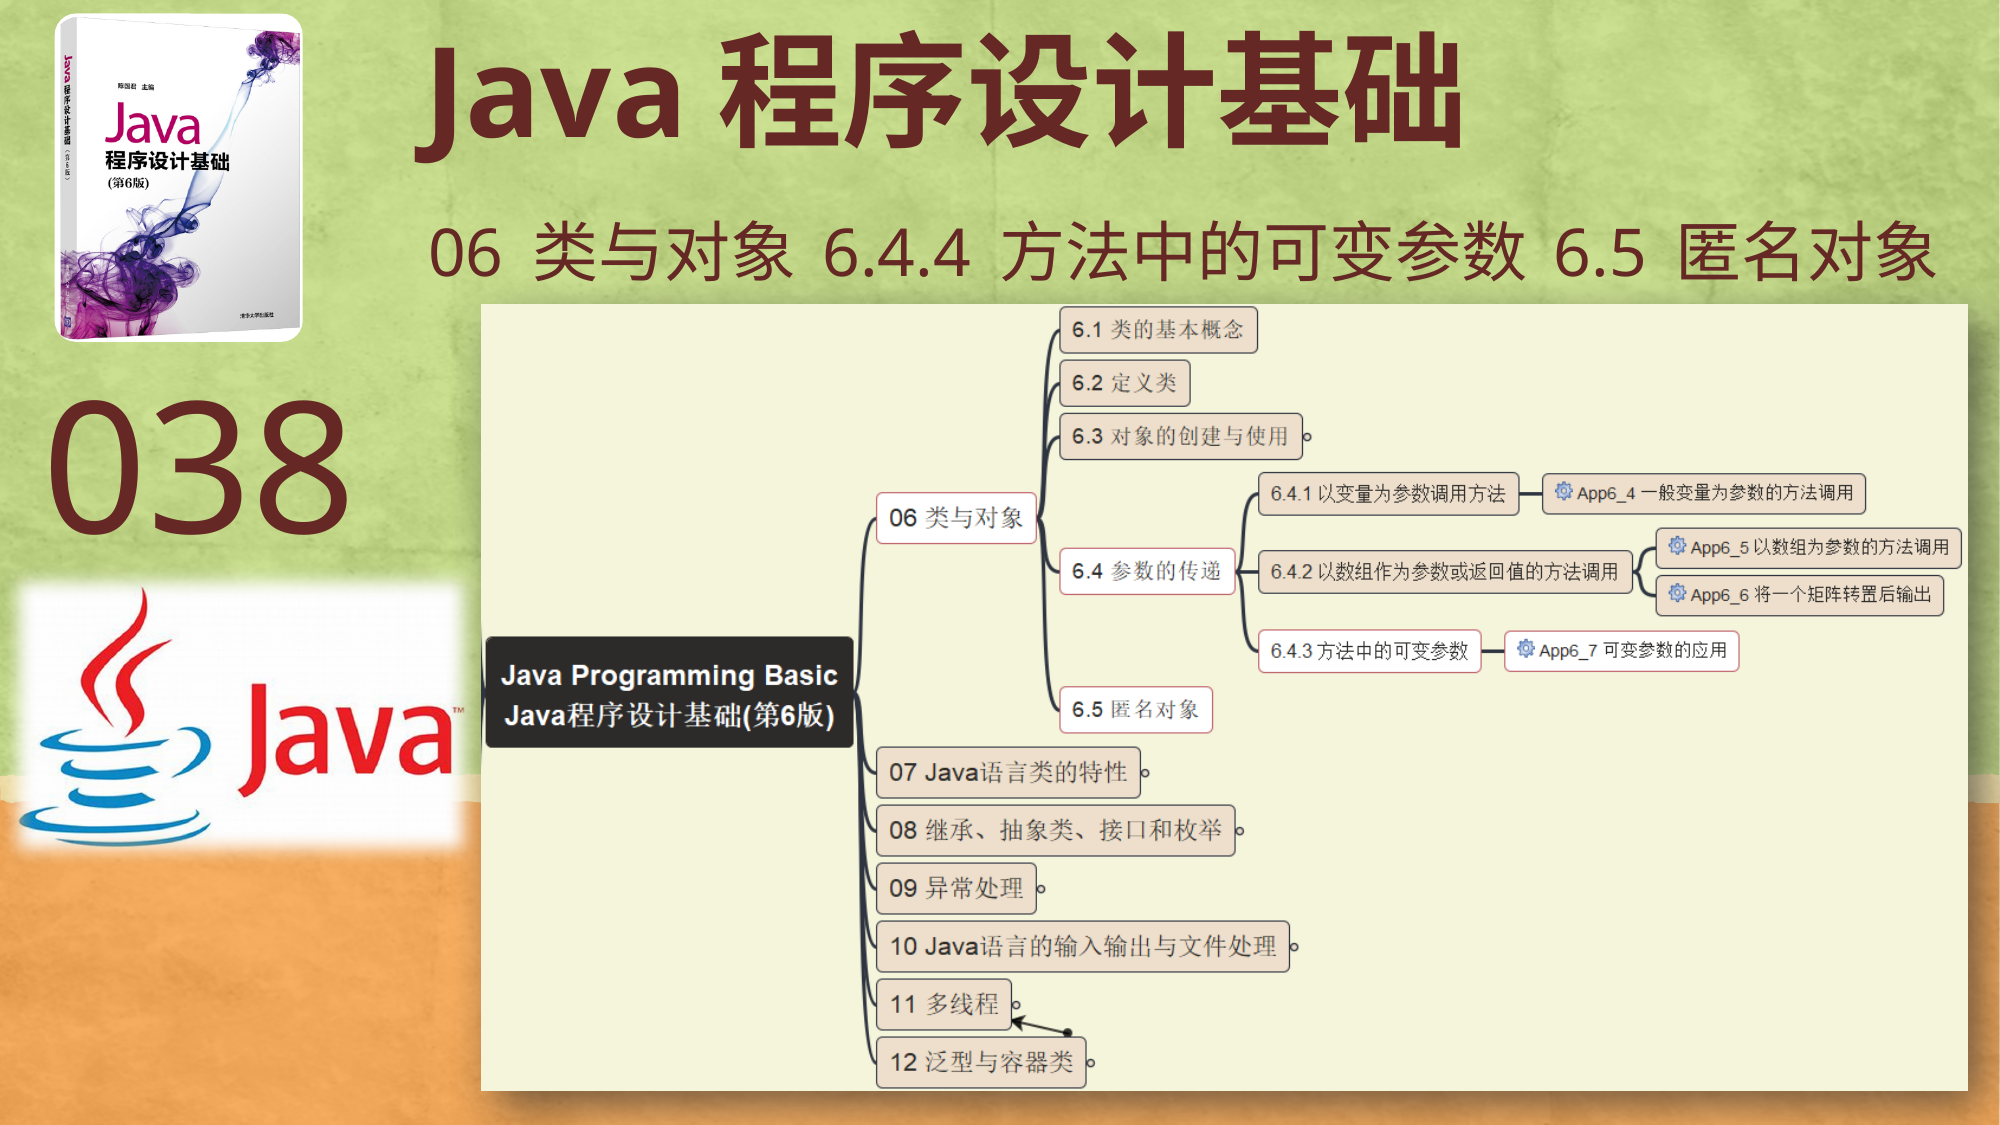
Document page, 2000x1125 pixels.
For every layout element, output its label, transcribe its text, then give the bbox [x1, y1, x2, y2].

title Java程序设计基础 [409, 13, 1656, 169]
text_box 038 [13, 363, 386, 563]
picture [54, 13, 303, 342]
subtitle 06 类与对象 6.4.4 方法中的可变参数 6.5 匿名对象 [413, 180, 1957, 305]
picture [0, 304, 1968, 1091]
